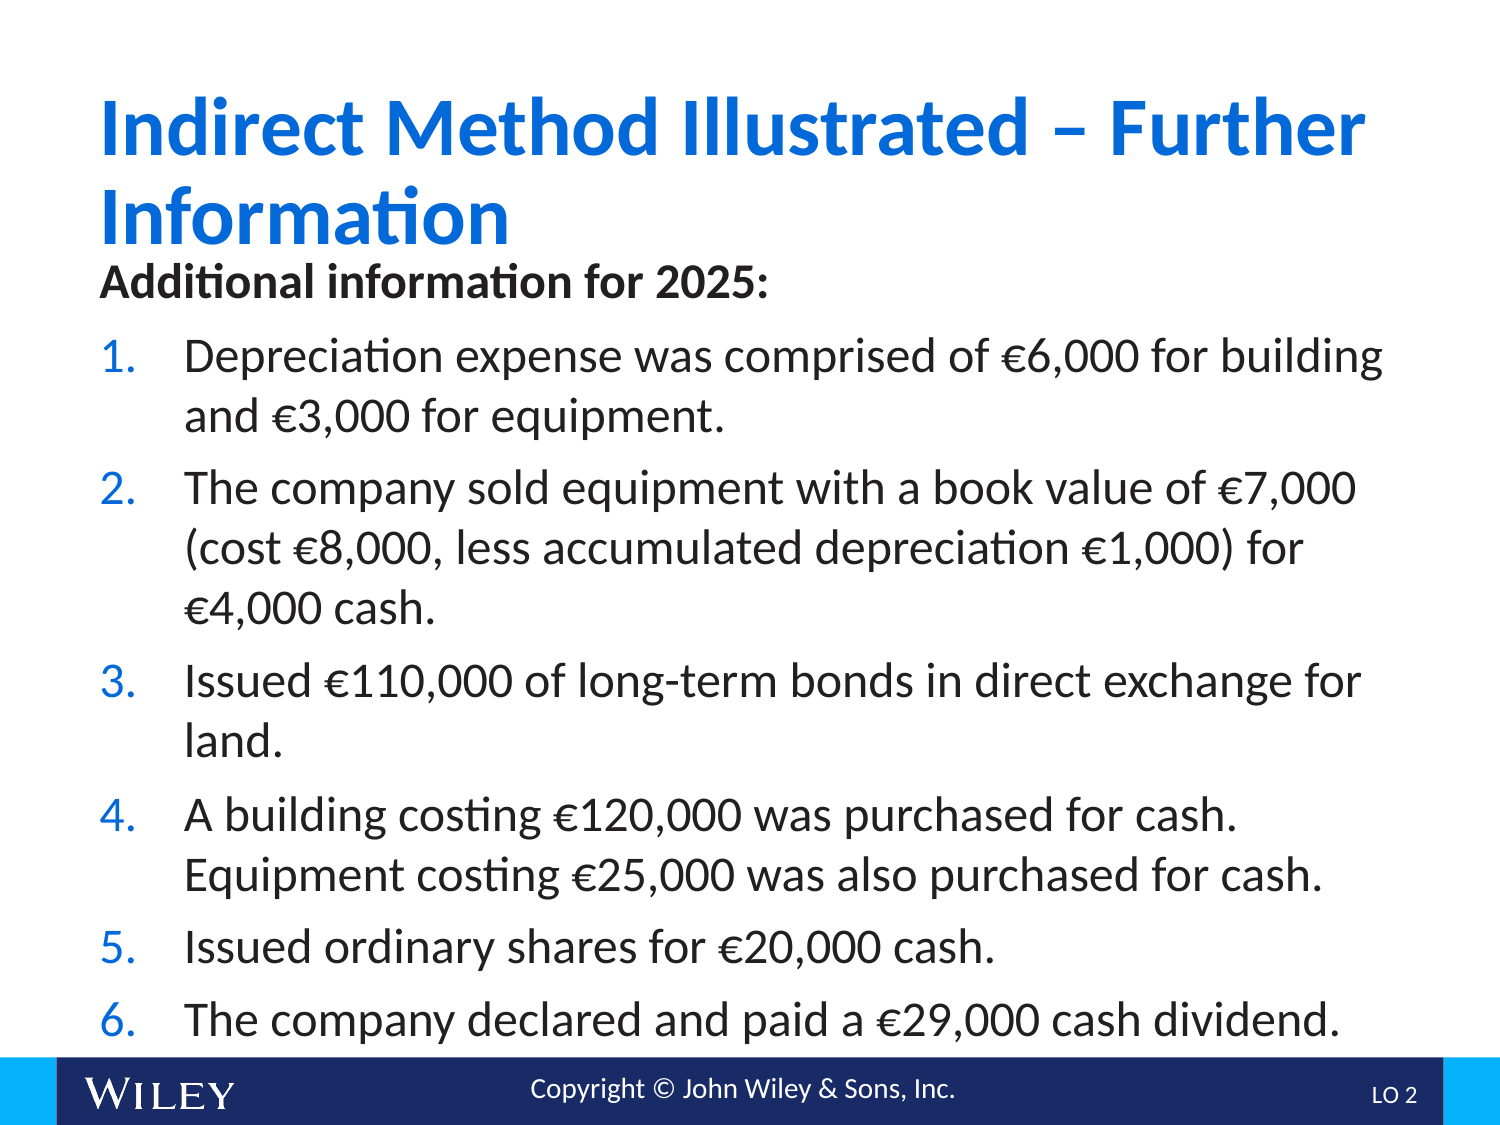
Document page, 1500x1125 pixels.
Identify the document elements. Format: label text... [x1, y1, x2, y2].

title Indirect Method Illustrated – Further Information [84, 75, 1416, 215]
list L O 2 [1309, 1065, 1433, 1125]
list Additional information for 2025: Depreciation expense was comprised of €6,000 for building and €3,000 for equipment. The company sold equipment with a book value of €7,000 (cost €8,000, less accumulated depreciation €1,000) for €4,000 cash. Issued €110,000 of long-term bonds in direct exchange for land. A building costing €120,000 was purchased for cash. Equipment costing €25,000 was also purchased for cash. Issued ordinary shares for €20,000 cash. The company declared and paid a €29,000 cash dividend. [84, 241, 1453, 1060]
